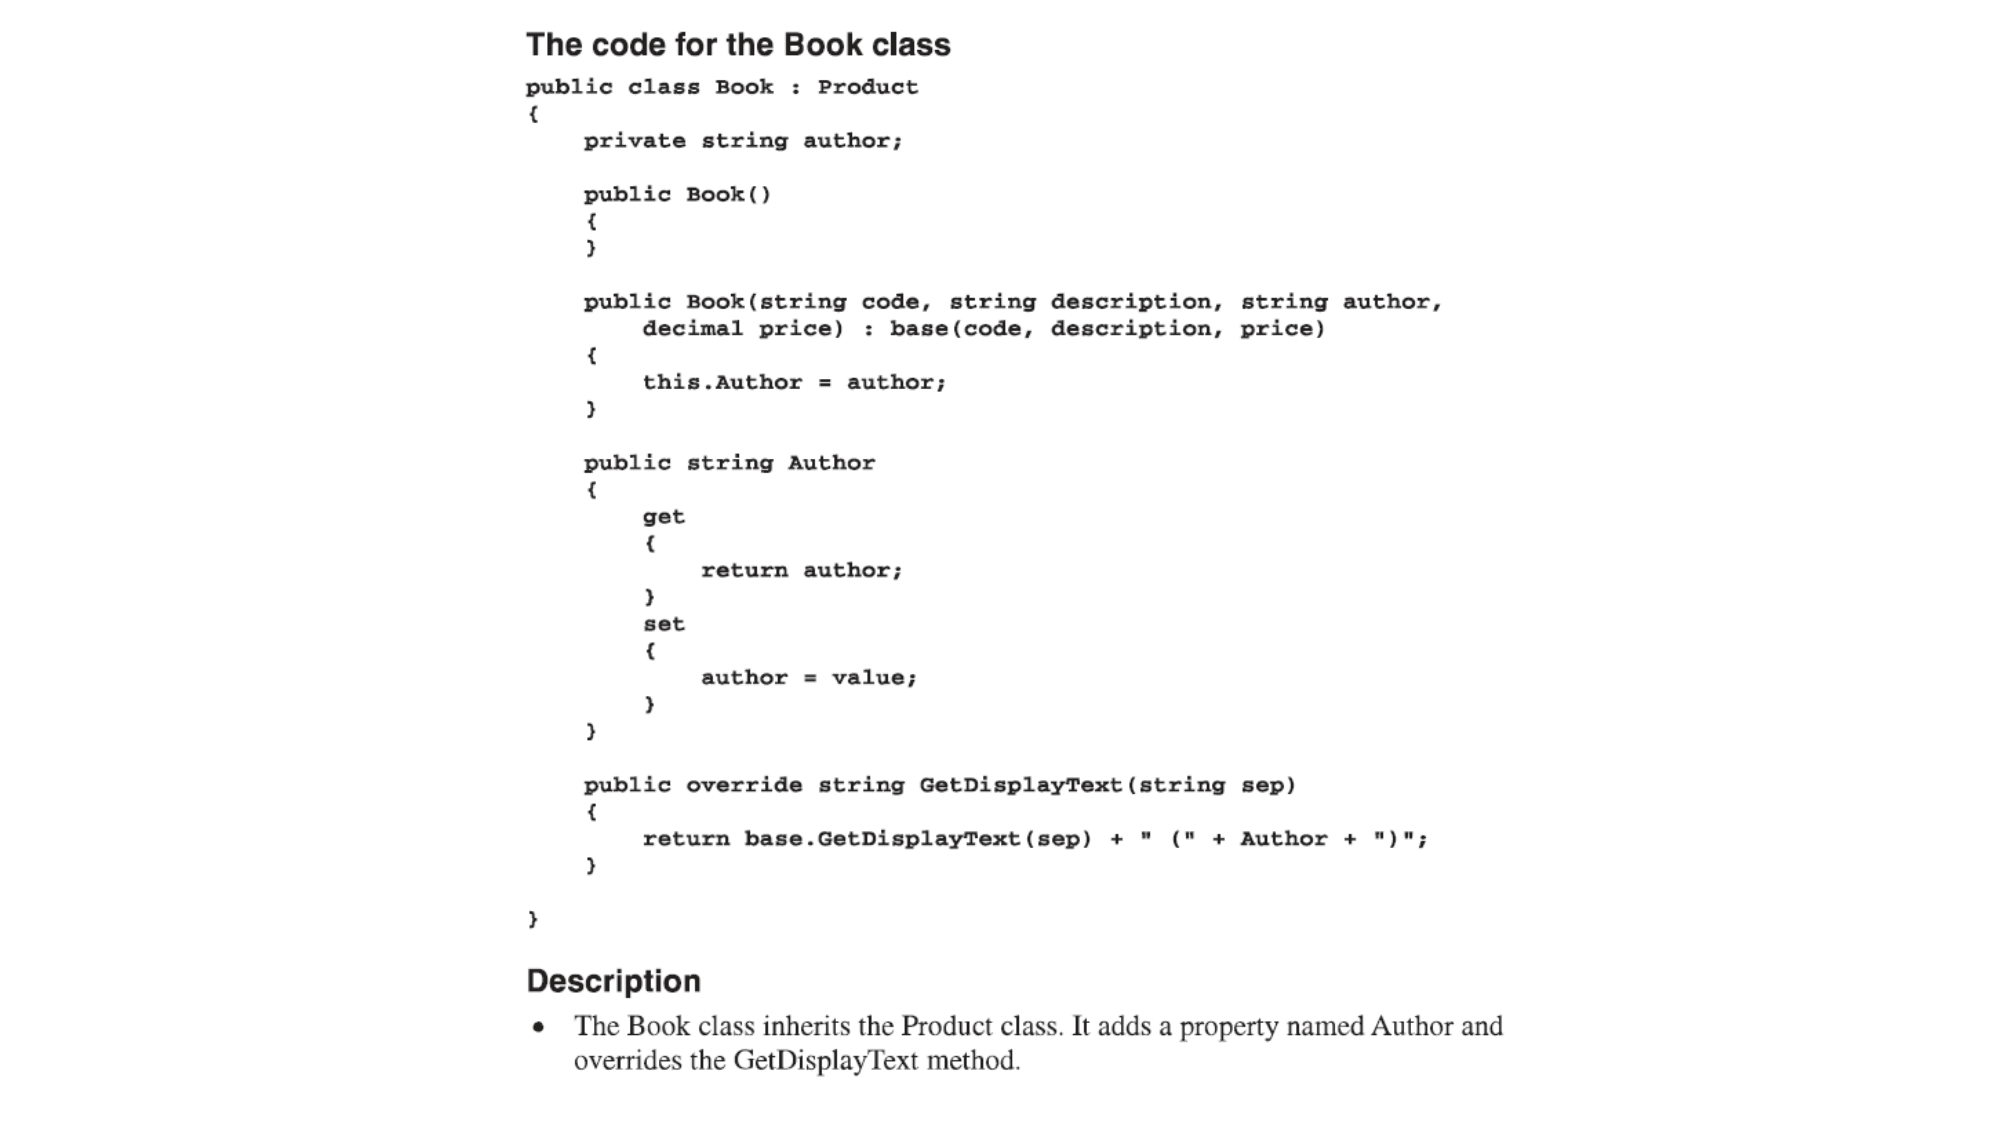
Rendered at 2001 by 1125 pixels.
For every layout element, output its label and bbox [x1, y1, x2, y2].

picture [469, 0, 1531, 1125]
